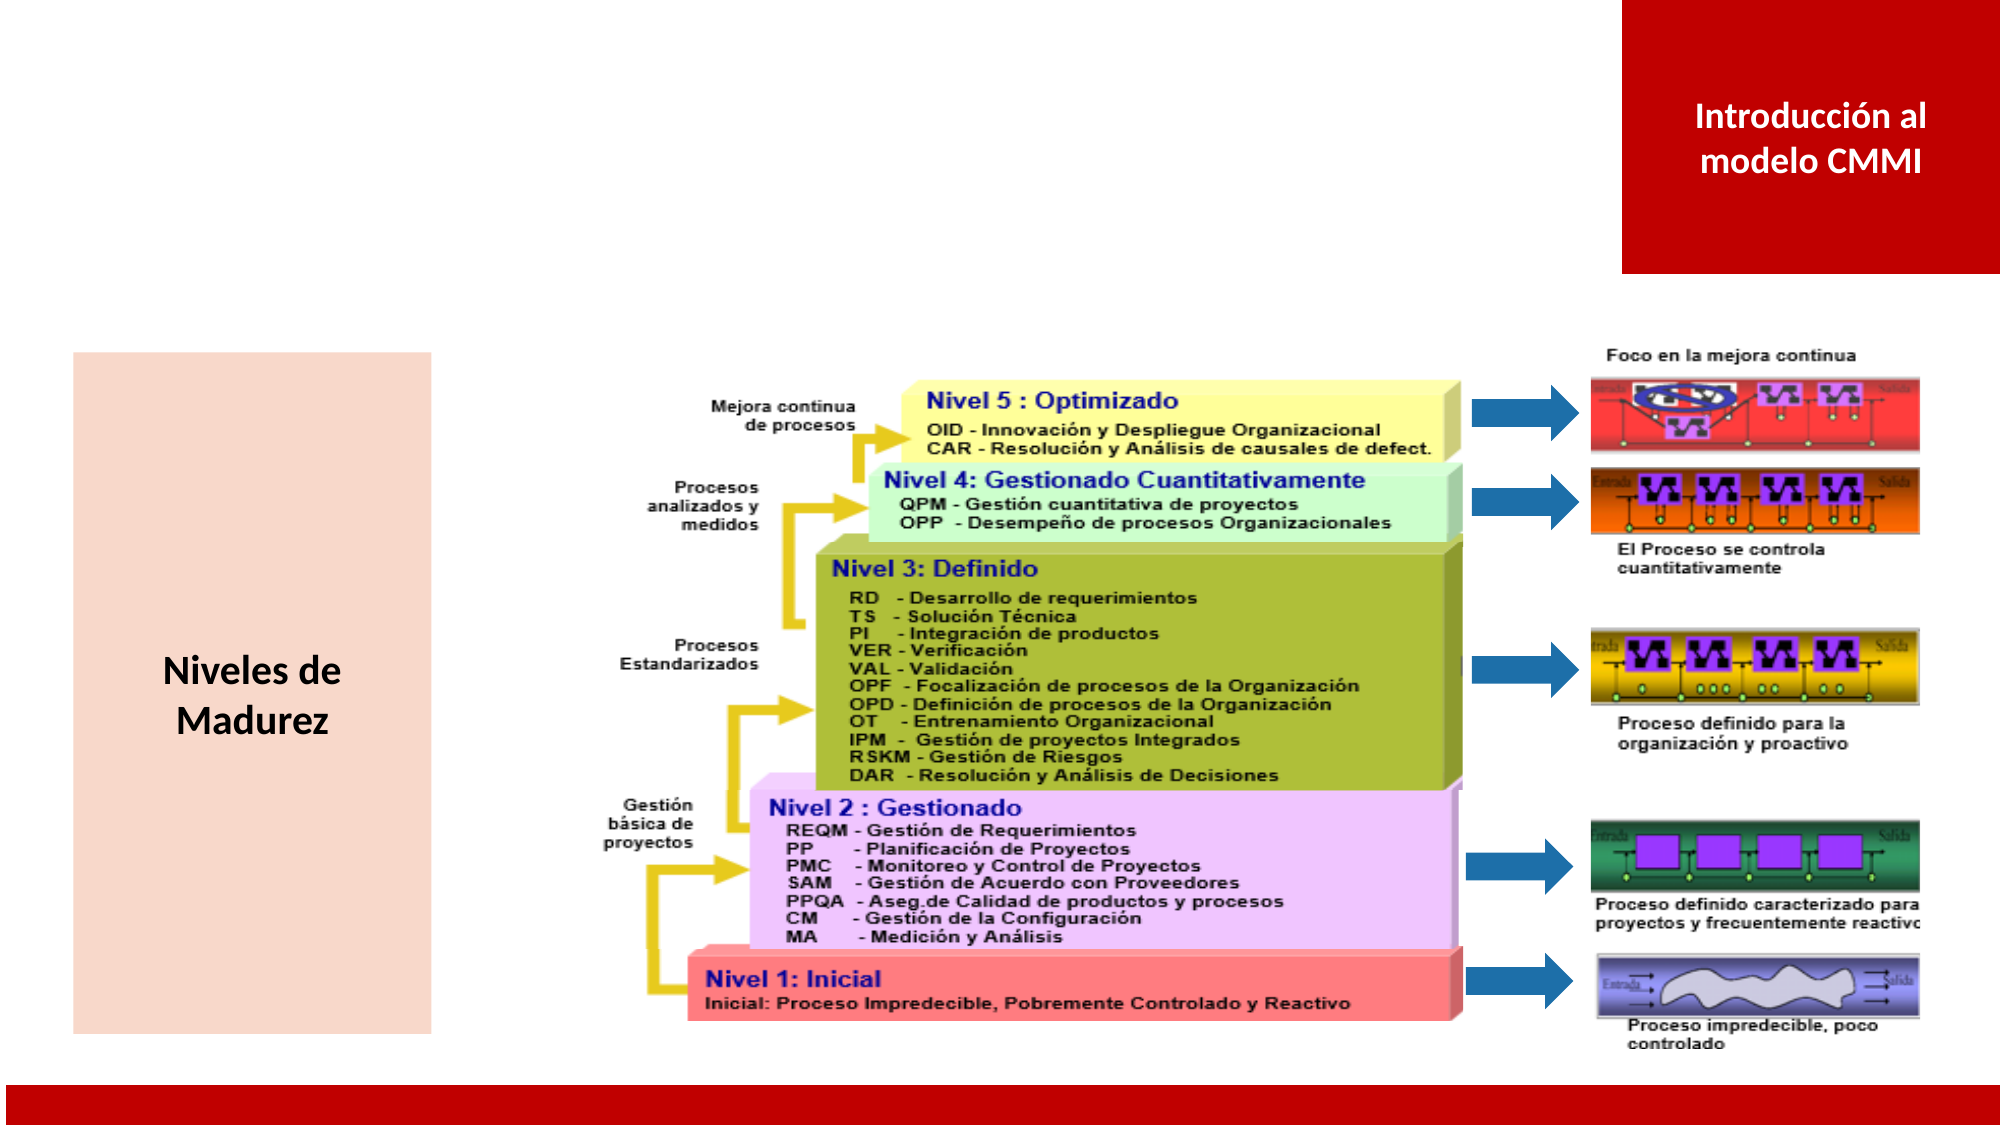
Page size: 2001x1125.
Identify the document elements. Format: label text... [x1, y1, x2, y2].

picture [1590, 952, 1921, 1049]
picture [1590, 467, 1921, 575]
text_box [1471, 384, 1580, 442]
picture [1590, 348, 1921, 454]
text_box [1471, 473, 1580, 531]
text_box Niveles de Madurez [73, 352, 432, 1034]
text_box [1471, 641, 1580, 699]
text_box Introducción al modelo CMMI [1622, 0, 2000, 274]
text_box [6, 1085, 2000, 1125]
text_box [1465, 838, 1574, 895]
picture [591, 355, 1464, 1021]
picture [1590, 627, 1921, 757]
picture [1590, 817, 1921, 942]
text_box [1465, 952, 1574, 1010]
